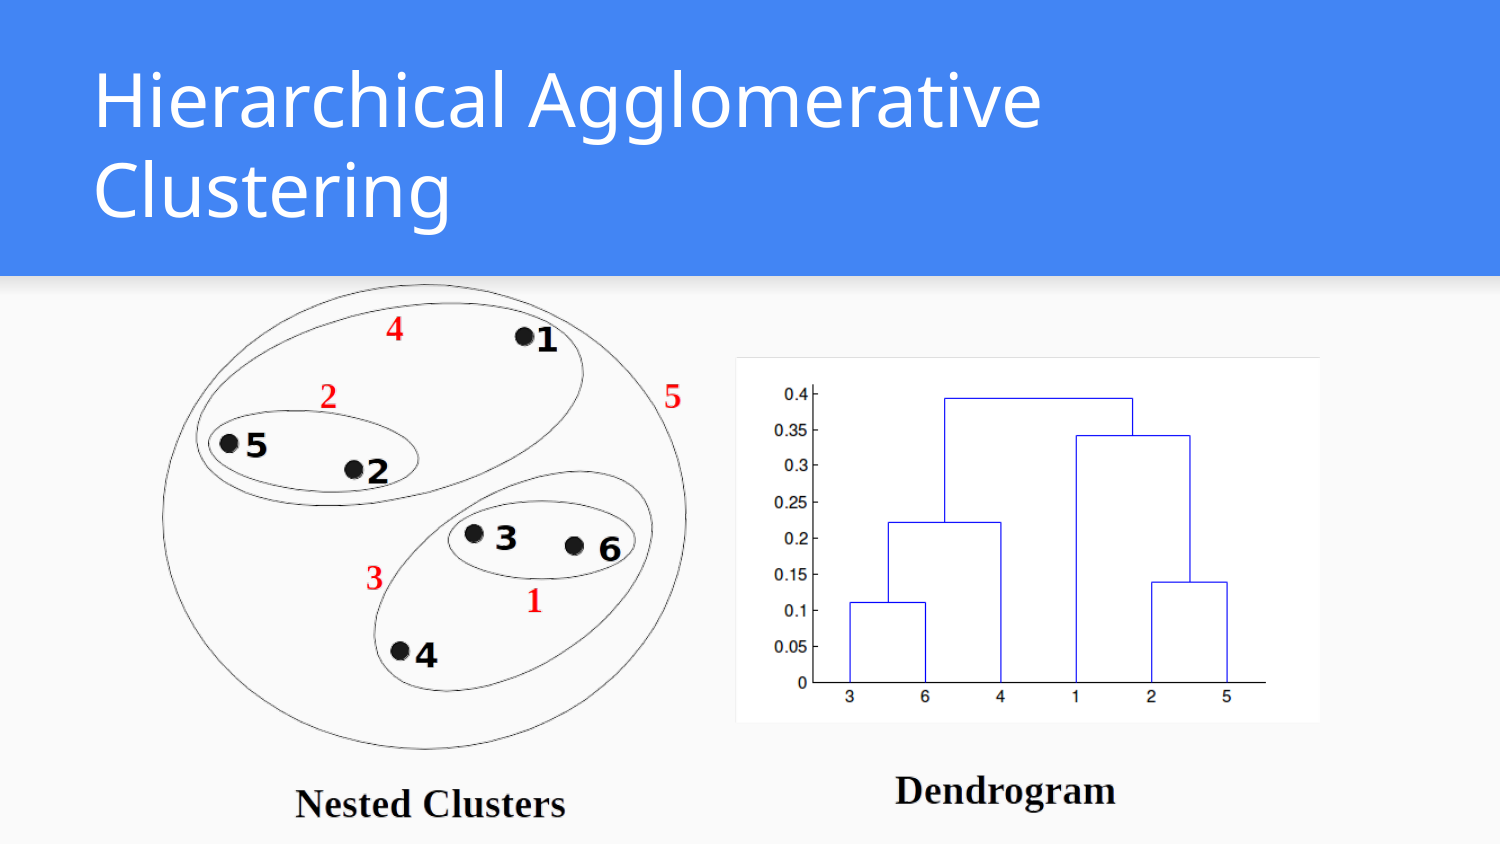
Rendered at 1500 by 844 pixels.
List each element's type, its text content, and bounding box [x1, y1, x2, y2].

title Hierarchical Agglomerative Clustering [77, 121, 1427, 248]
picture [162, 284, 1321, 832]
